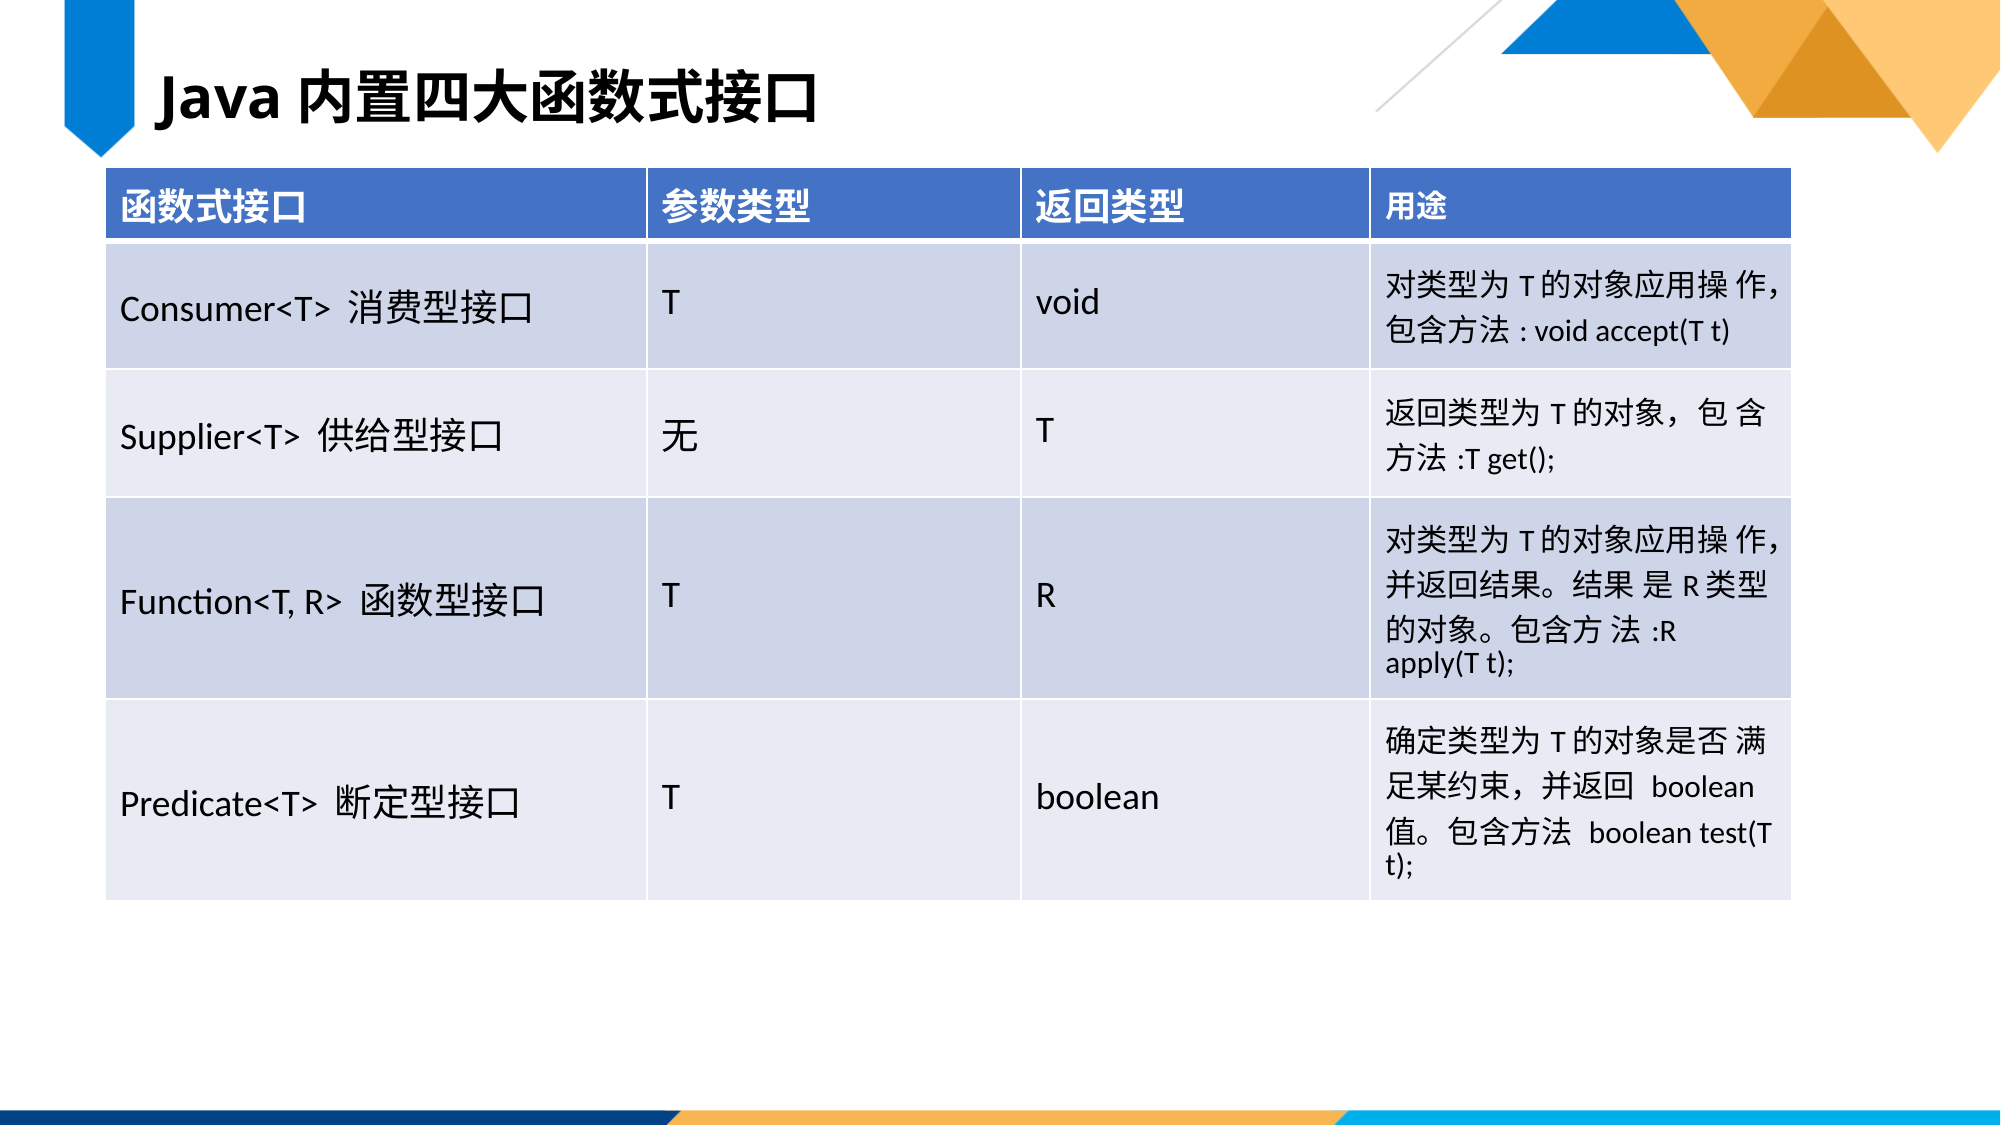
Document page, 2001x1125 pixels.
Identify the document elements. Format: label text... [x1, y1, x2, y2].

table_cell 对类型为T的对象应用操 作，并返回结果。结果 是R类型的对象。包含方 法:R apply(T t); [1371, 498, 1791, 698]
table_header 用途 [1371, 168, 1791, 238]
table_cell Supplier<T> 供给型接口 [106, 370, 646, 496]
table_cell 确定类型为T的对象是否 满足某约束，并返回 boolean 值。包含方法 boolean test(T t); [1371, 700, 1791, 900]
table_cell 对类型为T的对象应用操 作，包含方法: void accept(T t) [1371, 244, 1791, 368]
table_cell T [648, 498, 1020, 698]
table_header 返回类型 [1022, 168, 1369, 238]
table_cell Function<T, R> 函数型接口 [106, 498, 646, 698]
table_cell T [648, 700, 1020, 900]
picture [0, 0, 2001, 1125]
table_header 函数式接口 [106, 168, 646, 238]
table_cell Consumer<T> 消费型接口 [106, 244, 646, 368]
table_header 参数类型 [648, 168, 1020, 238]
table_cell Predicate<T> 断定型接口 [106, 700, 646, 900]
table_cell 返回类型为T的对象，包 含方法:T get(); [1371, 370, 1791, 496]
table_cell T [1022, 370, 1369, 496]
table_cell T [648, 244, 1020, 368]
table_cell void [1022, 244, 1369, 368]
text_box Java内置四大函数式接口 [144, 52, 849, 167]
table_cell 无 [648, 370, 1020, 496]
table_cell R [1022, 498, 1369, 698]
table_cell boolean [1022, 700, 1369, 900]
